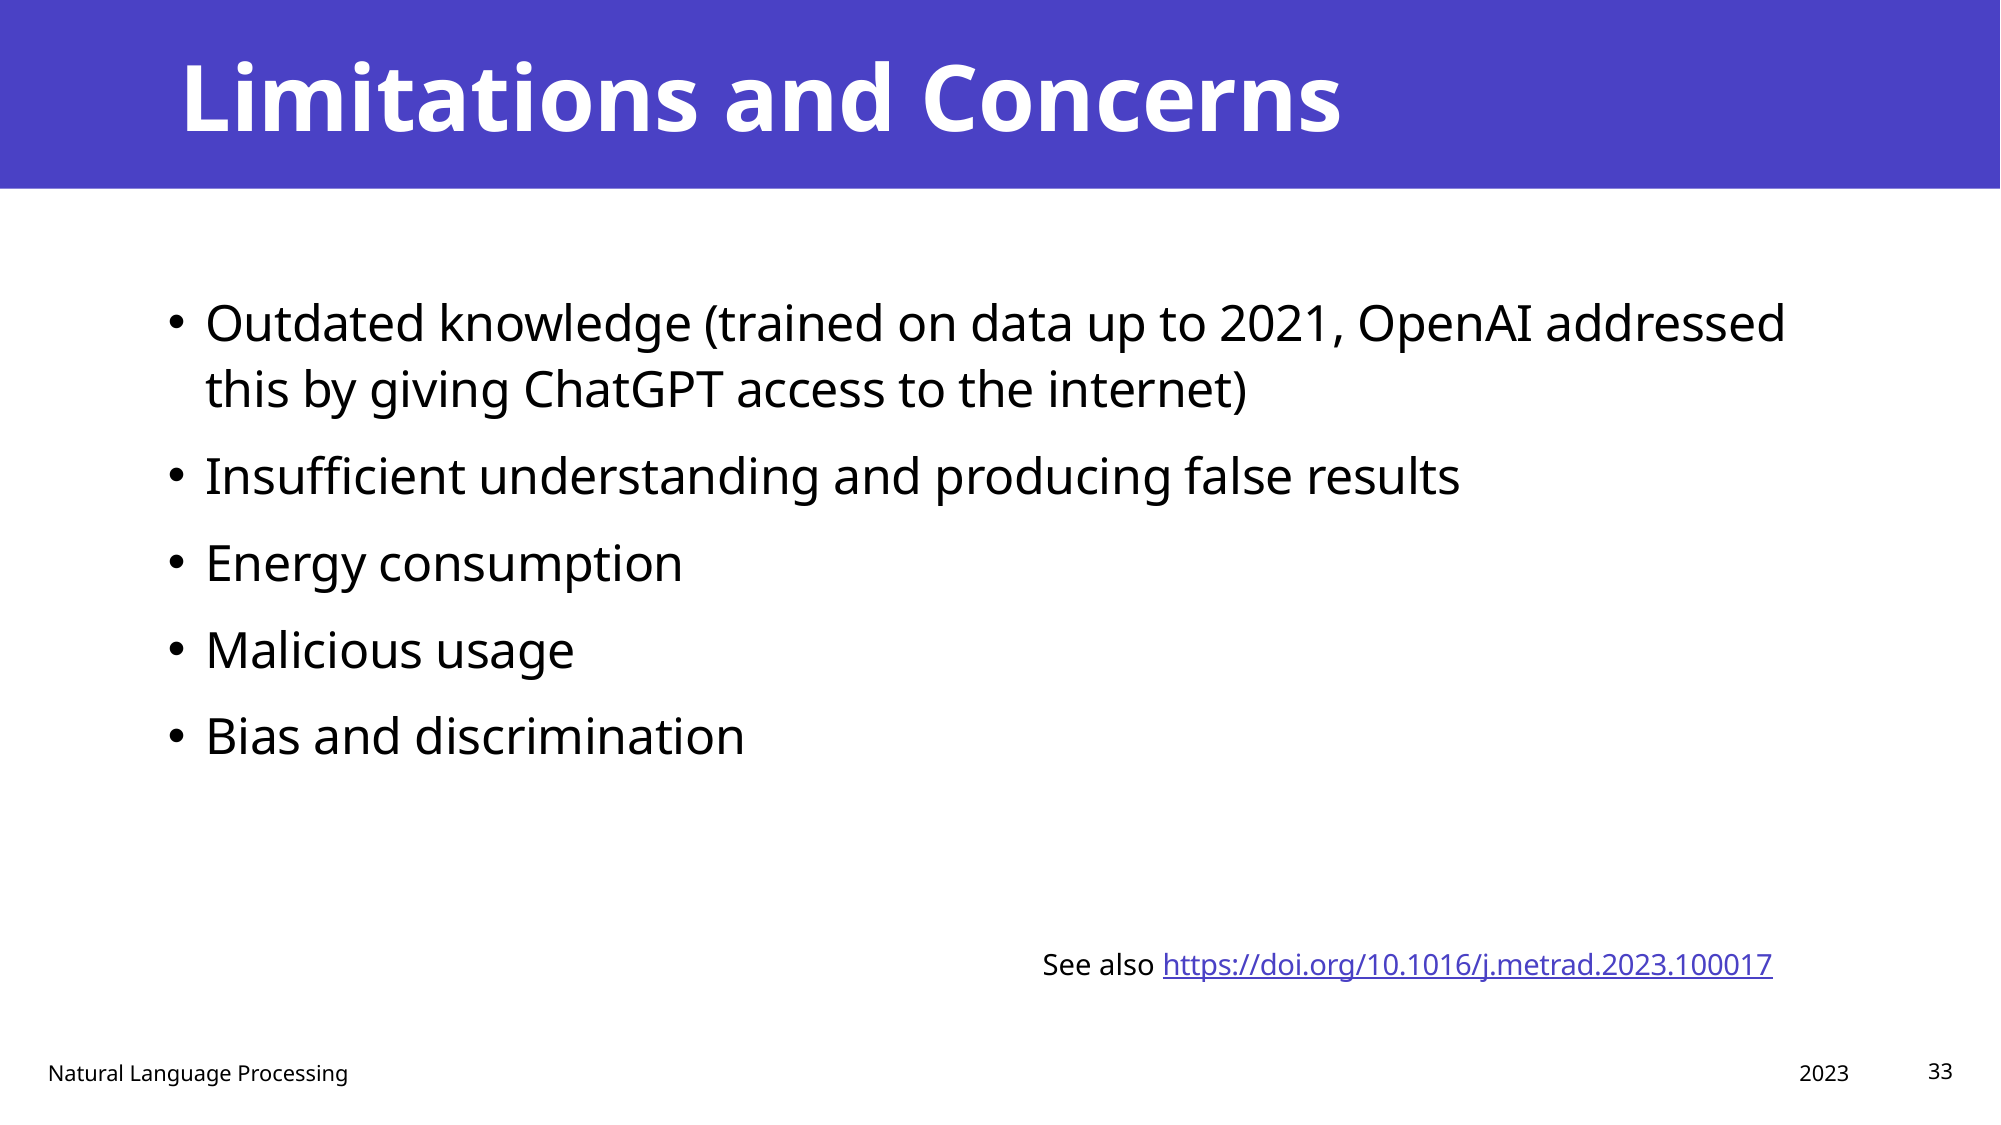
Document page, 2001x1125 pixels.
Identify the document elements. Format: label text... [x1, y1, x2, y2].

list Outdated knowledge (trained on data up to 2021, OpenAI addressed this by giving ChatGPT access to the internet) Insufficient understanding and producing false results Energy consumption Malicious usage Bias and discrimination [152, 278, 1848, 986]
footer Natural Language Processing [33, 1042, 827, 1103]
title Limitations and Concerns [164, 31, 1710, 159]
text_box See also https://doi.org/10.1016/j.metrad.2023.100017 [1027, 938, 1897, 993]
slide_number 2023 [1150, 1042, 1864, 1103]
slide_number 33 [1864, 1042, 1968, 1103]
